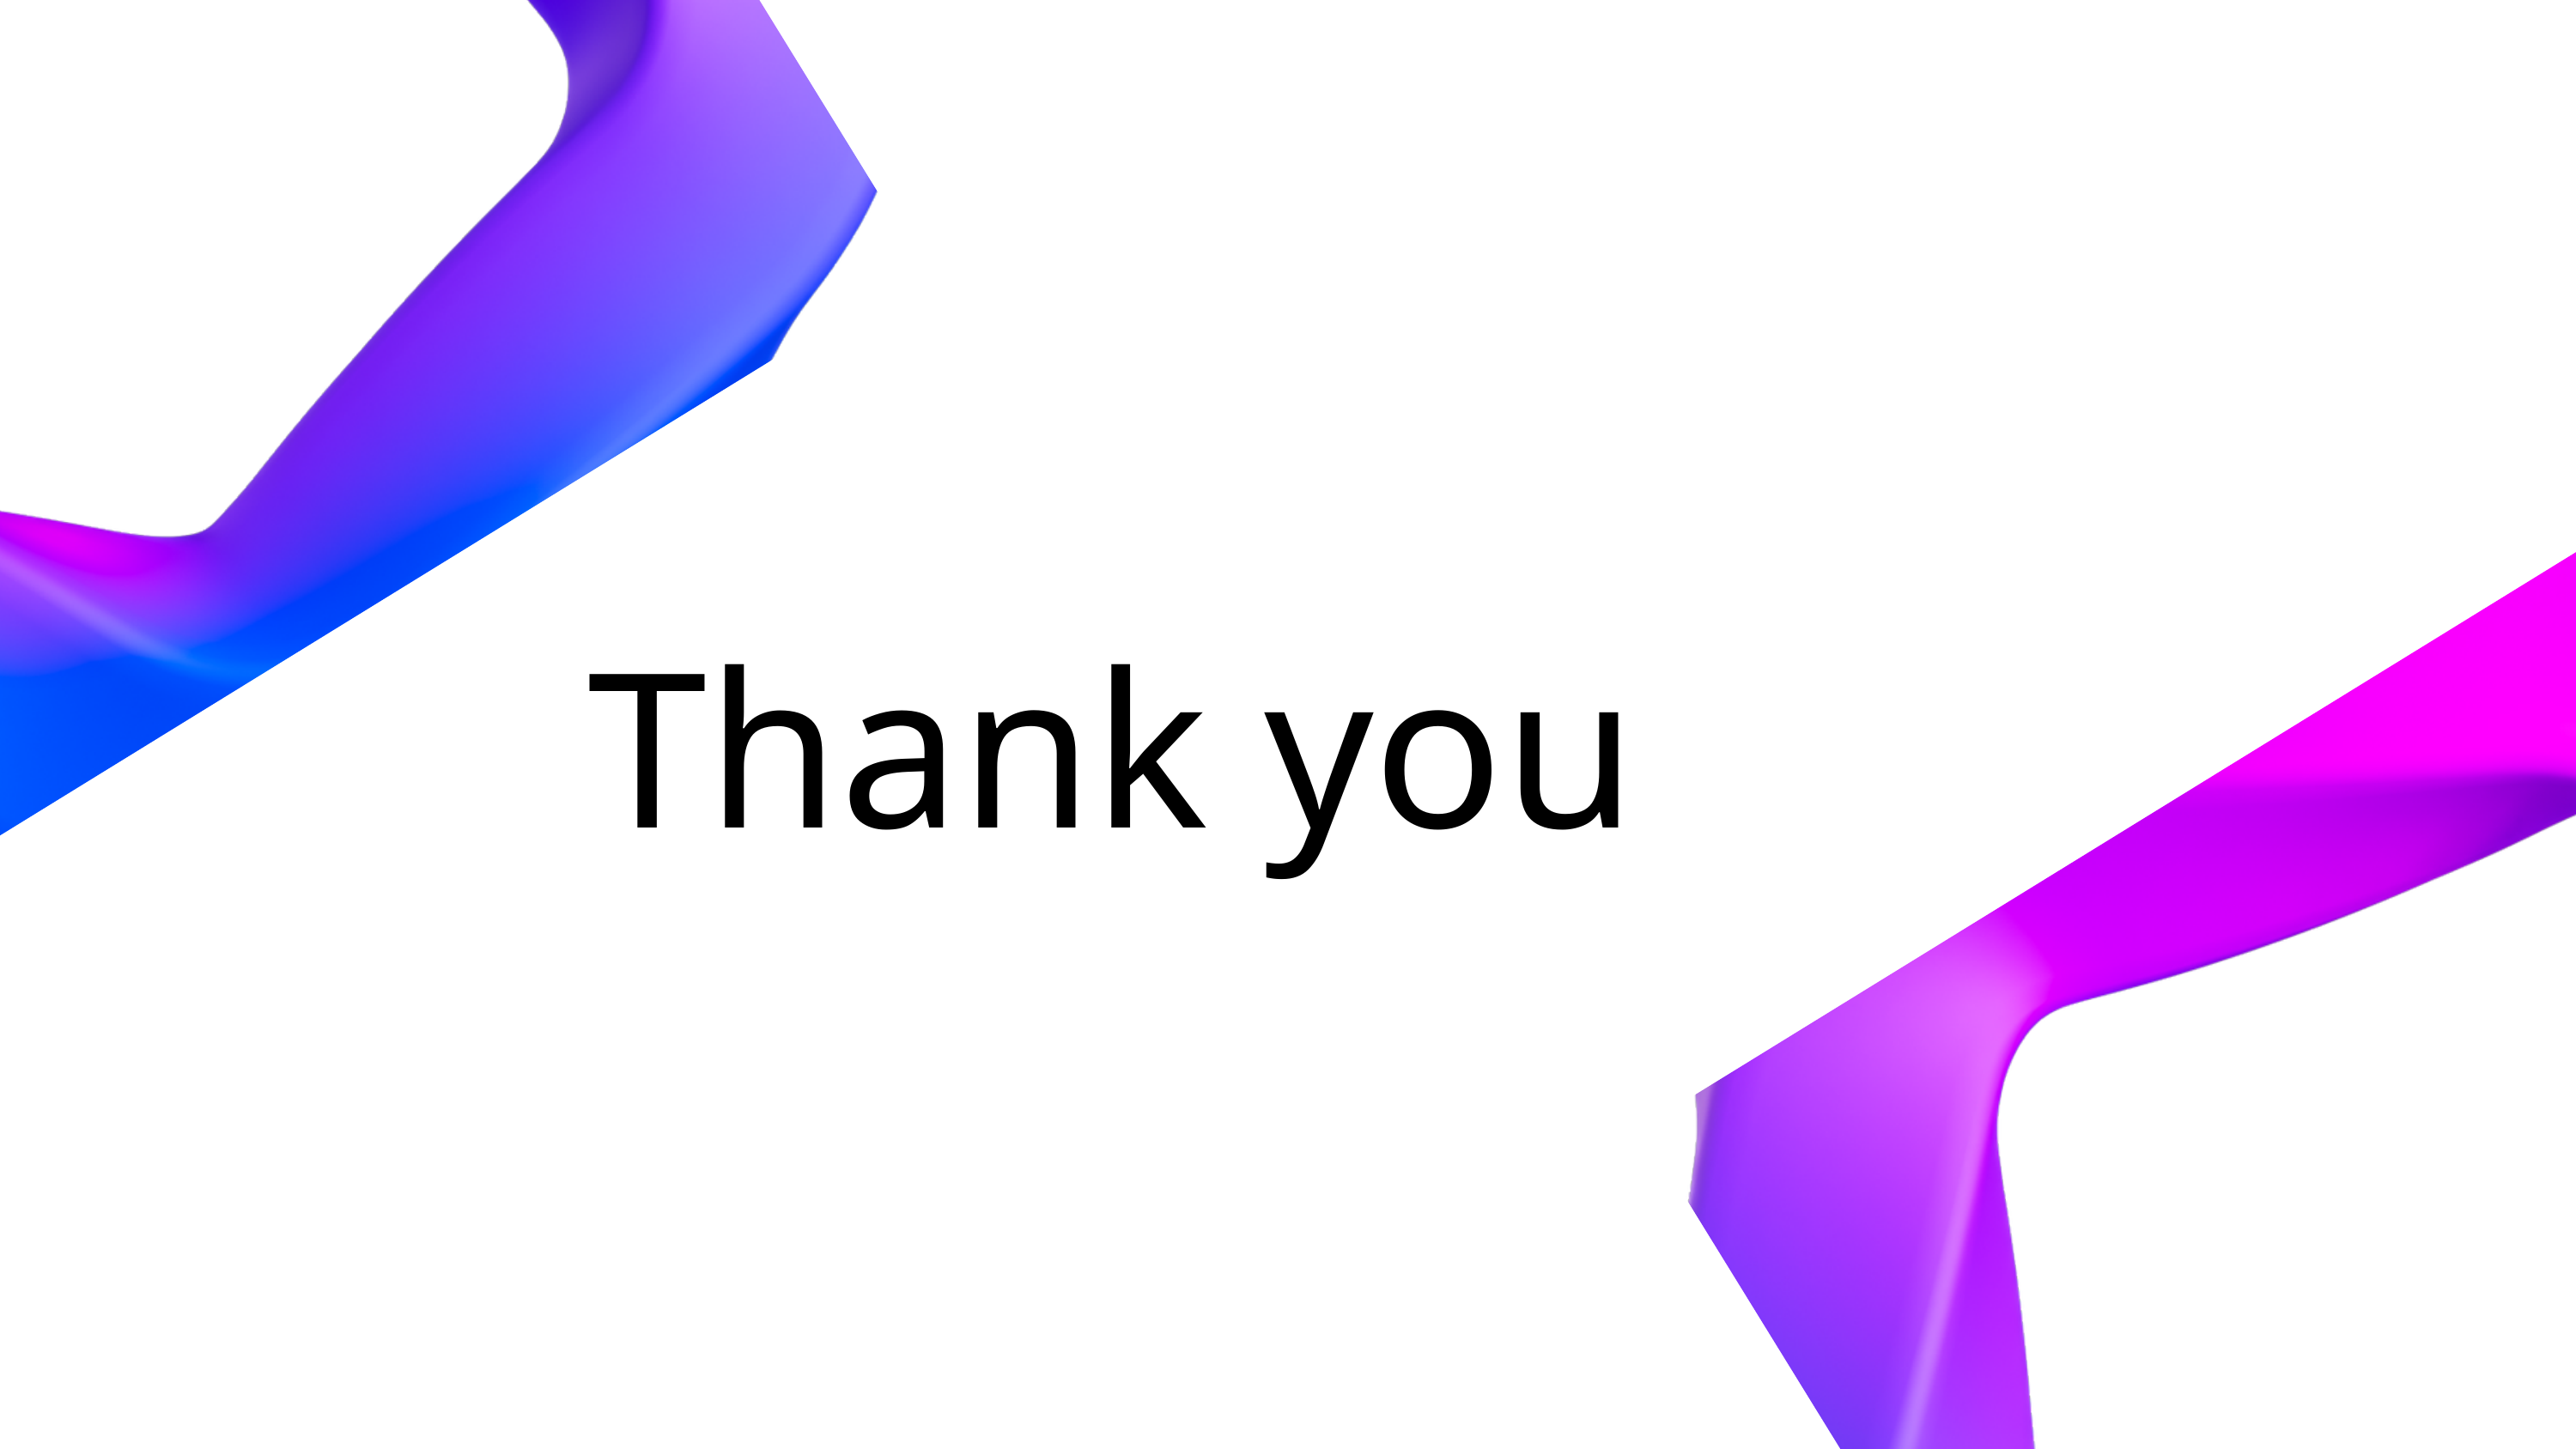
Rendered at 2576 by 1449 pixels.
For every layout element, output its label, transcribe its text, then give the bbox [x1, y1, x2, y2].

text_box [0, 0, 924, 836]
text_box [1642, 552, 2576, 1449]
text_box Thank you [587, 613, 1780, 871]
